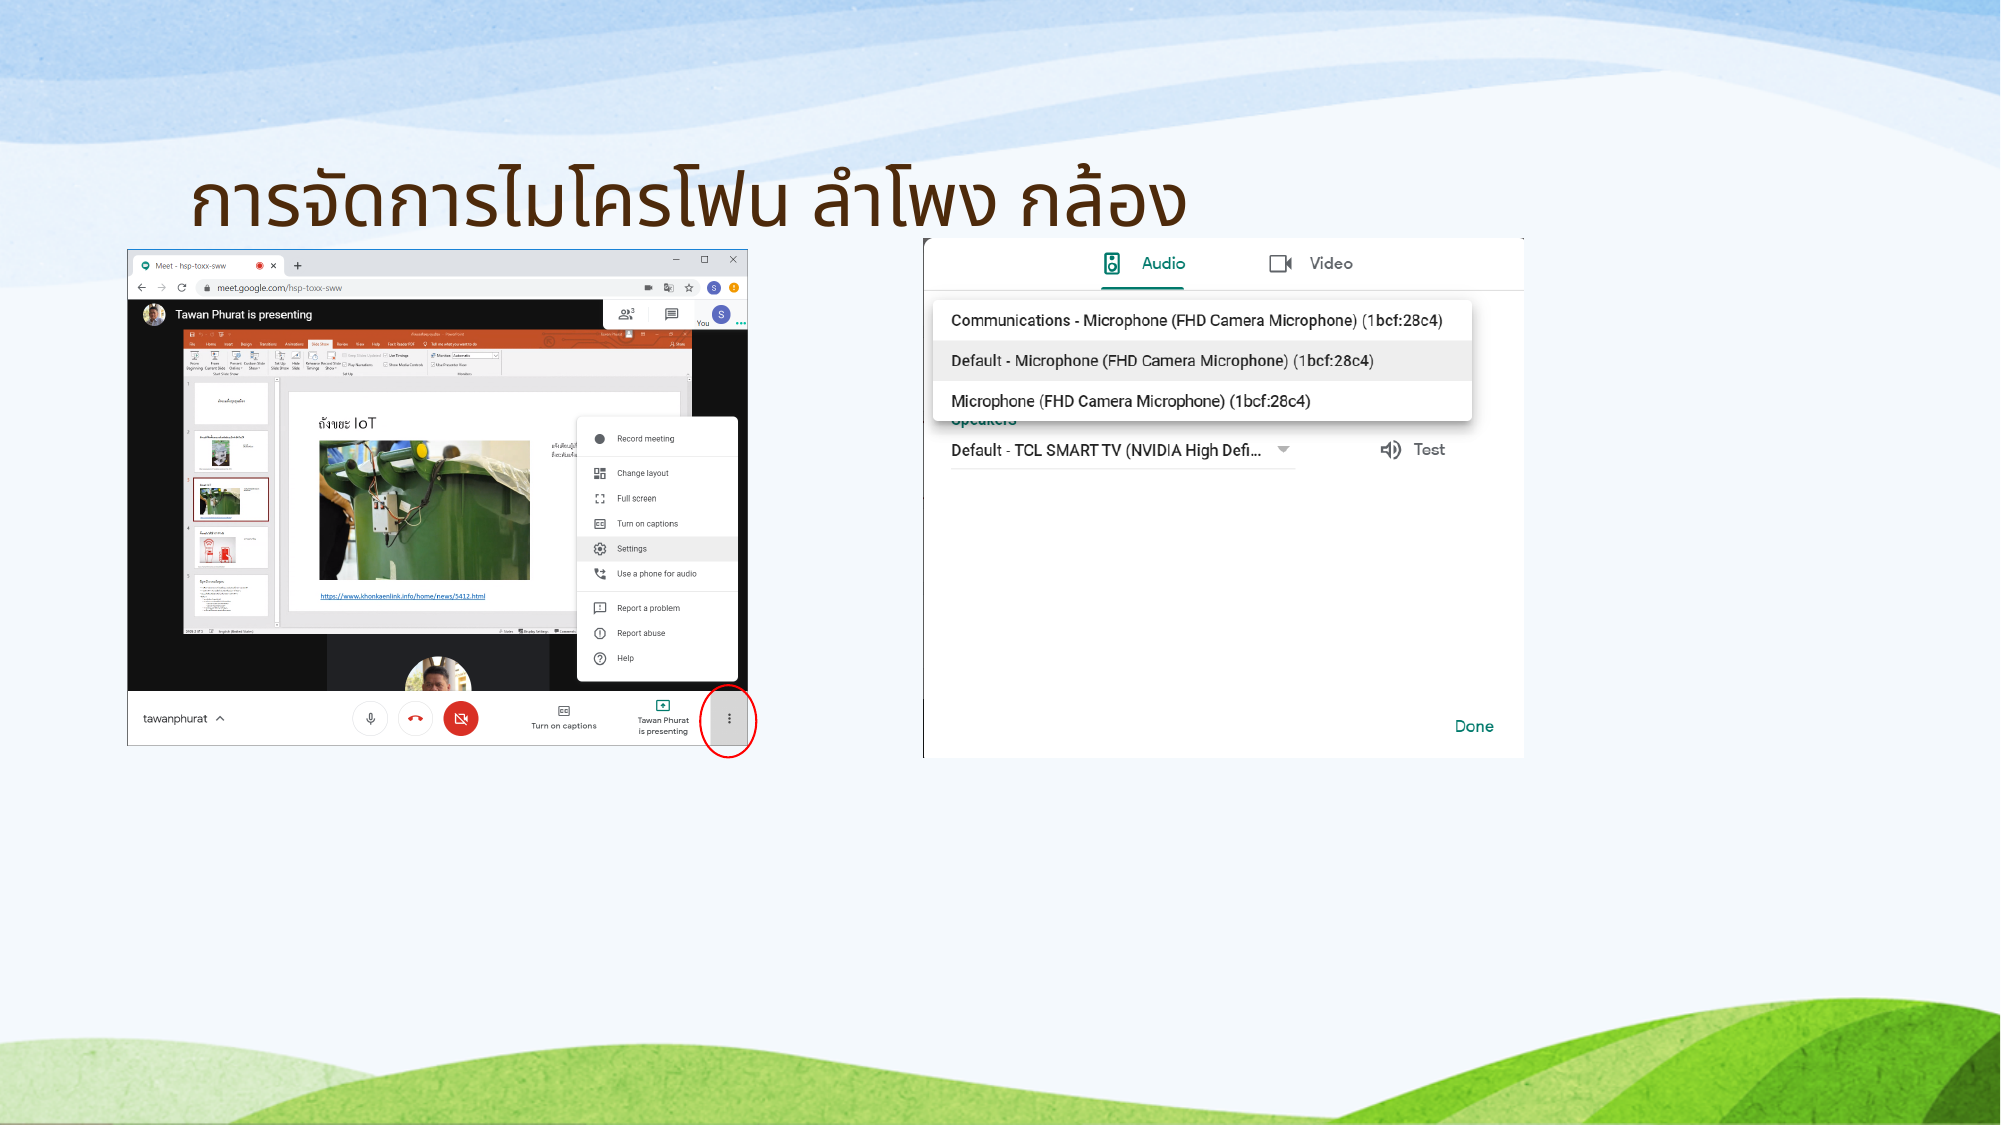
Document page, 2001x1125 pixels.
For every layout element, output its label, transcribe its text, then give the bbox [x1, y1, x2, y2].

title การจัดการไมโครโฟน ลำโพง กล้อง [174, 50, 1825, 250]
picture [0, 0, 2001, 1125]
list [127, 249, 748, 746]
text_box [706, 693, 758, 759]
